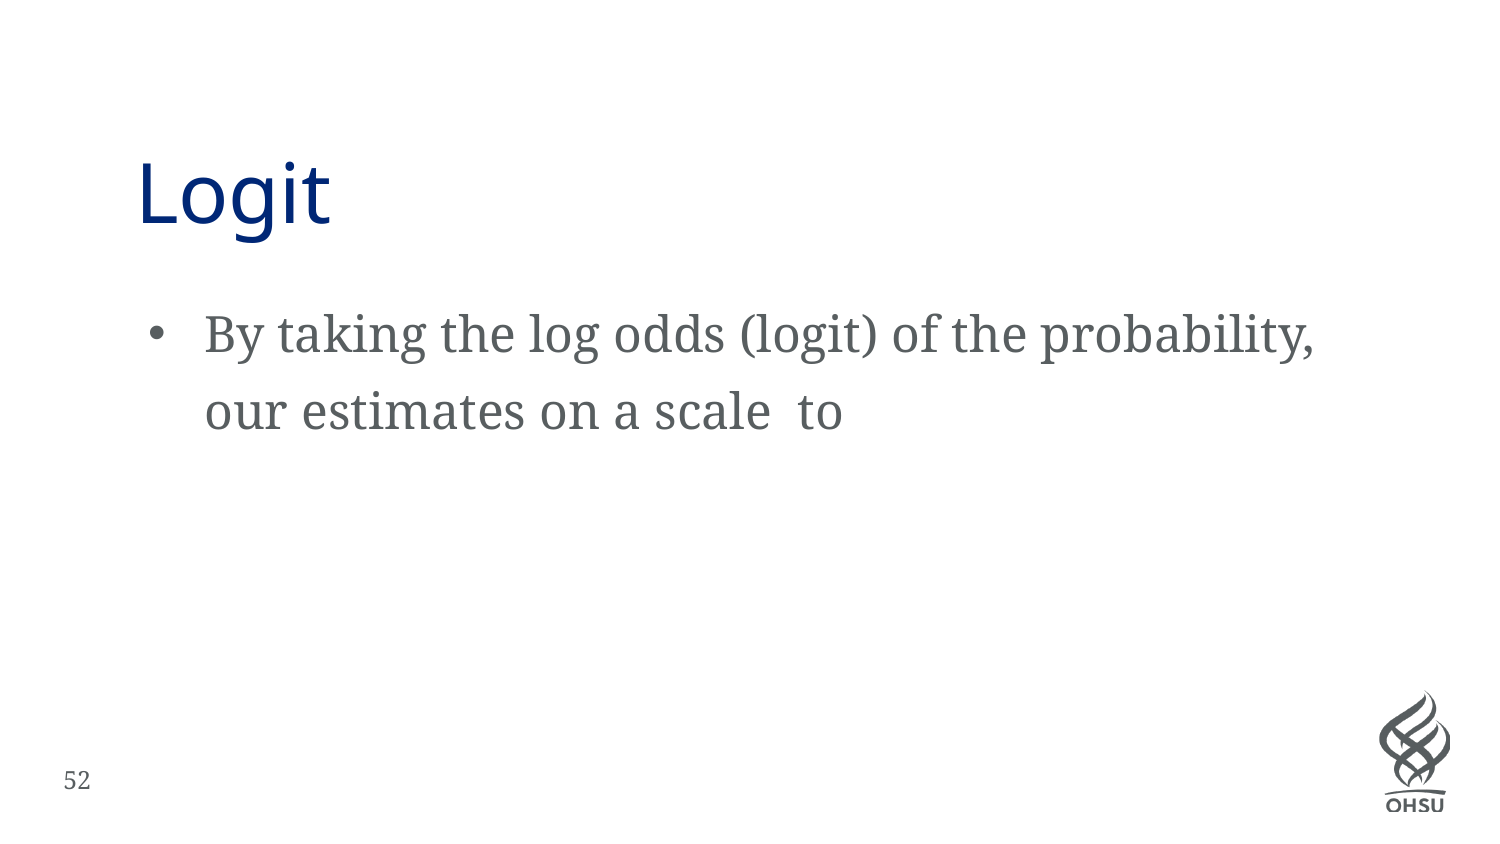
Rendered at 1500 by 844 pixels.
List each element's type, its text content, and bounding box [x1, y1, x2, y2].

title Logit [120, 120, 1356, 261]
